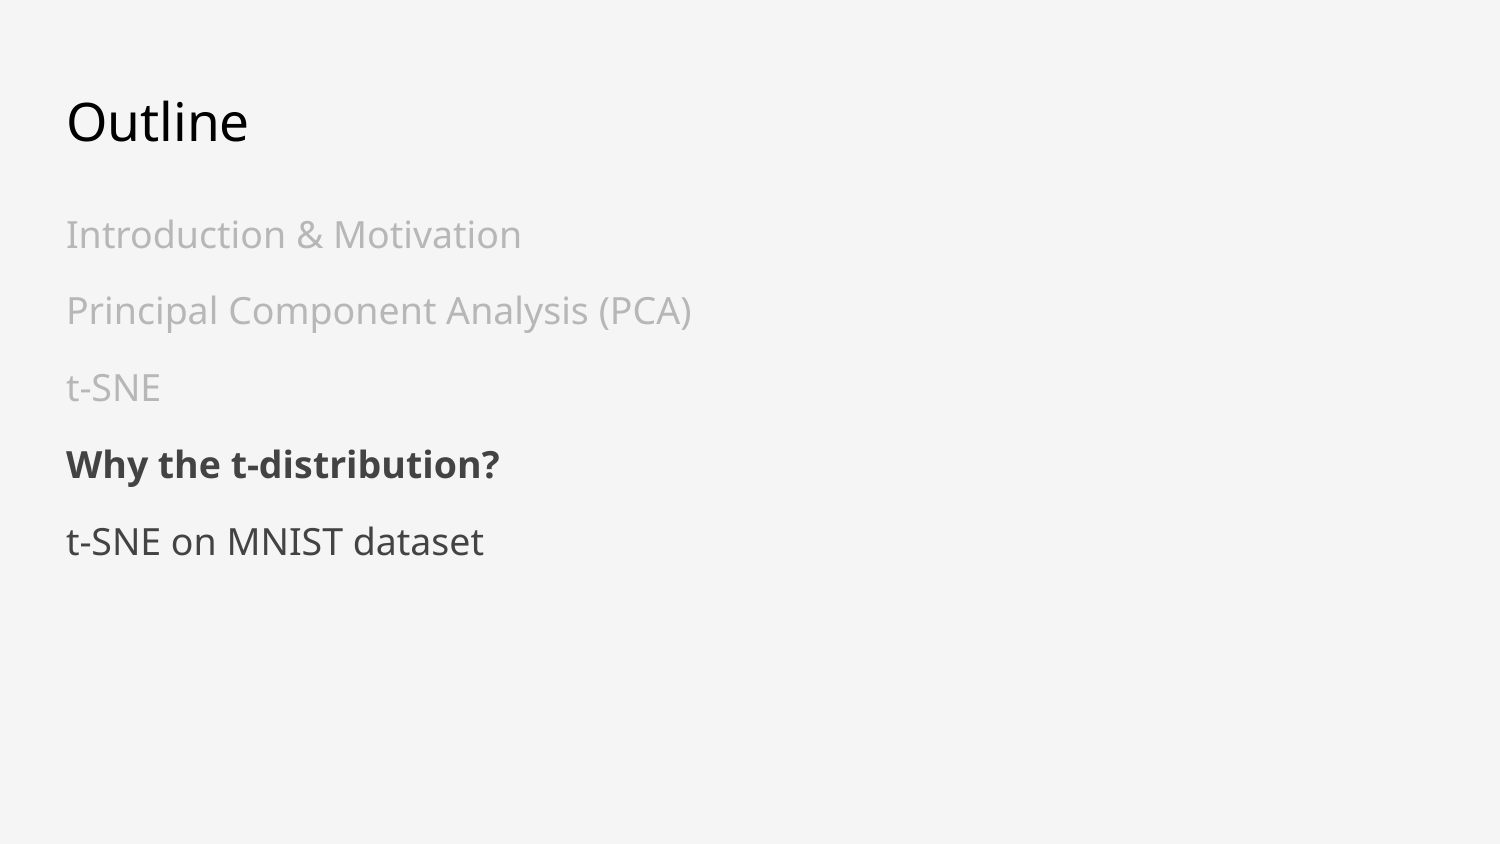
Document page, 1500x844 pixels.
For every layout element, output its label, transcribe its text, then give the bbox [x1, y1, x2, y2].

list Introduction & Motivation Principal Component Analysis (PCA) t-SNE Why the t-distribution? t-SNE on MNIST dataset [51, 189, 1449, 750]
title Outline [51, 72, 1449, 167]
